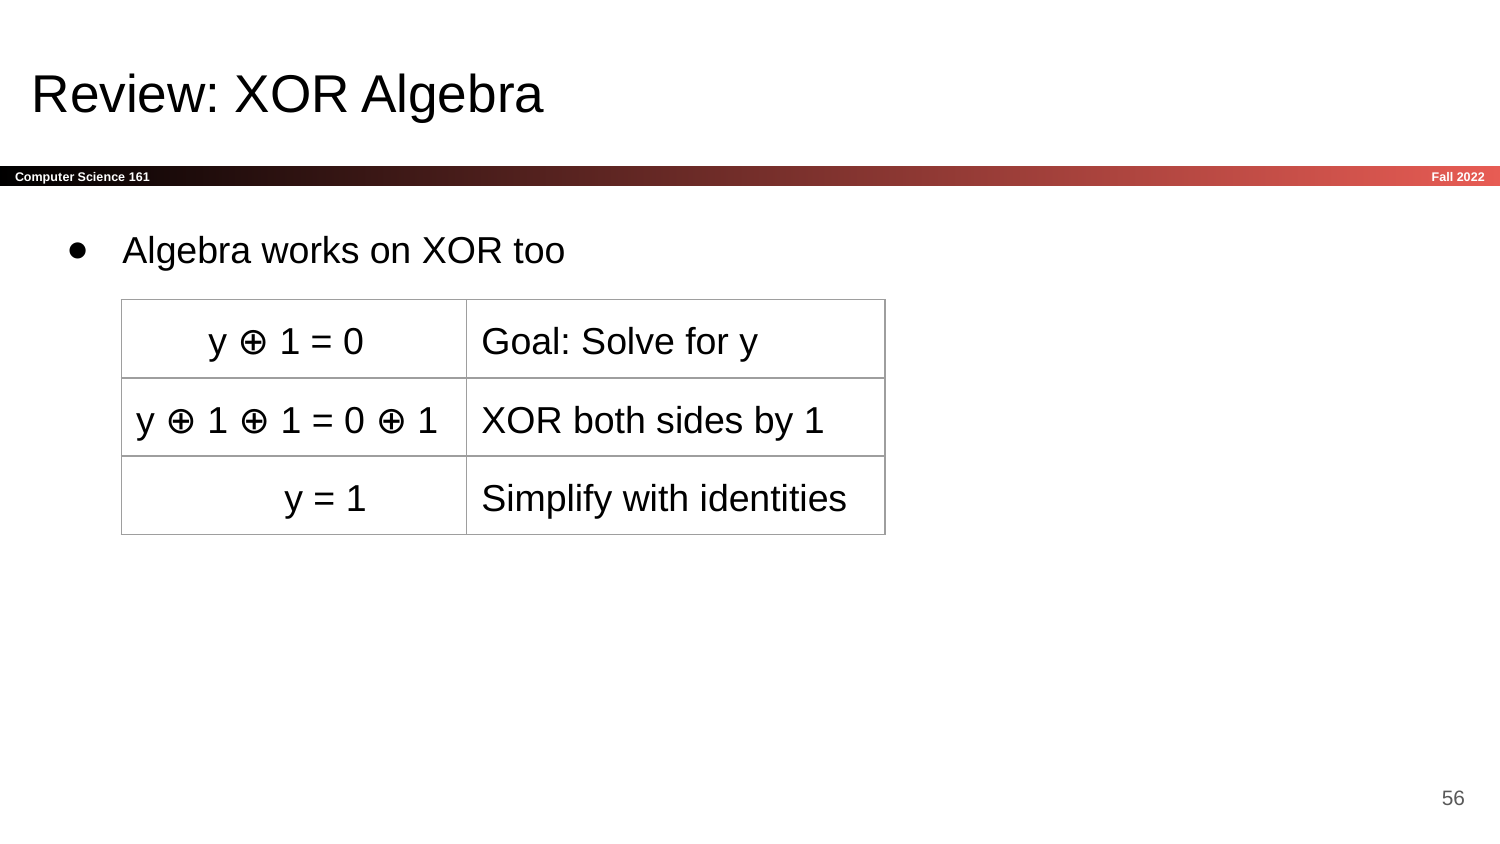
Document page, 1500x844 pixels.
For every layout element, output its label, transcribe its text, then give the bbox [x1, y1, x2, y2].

title Review: XOR Algebra [16, 44, 1415, 139]
table_header y ⊕ 1 = 0 [122, 300, 466, 377]
slide_number 56 [1389, 764, 1480, 830]
table_header Goal: Solve for y [467, 300, 884, 377]
table_cell y = 1 [122, 457, 466, 534]
table_cell y ⊕ 1 ⊕ 1 = 0 ⊕ 1 [122, 379, 466, 455]
table_cell Simplify with identities [467, 457, 884, 534]
table_cell XOR both sides by 1 [467, 379, 884, 455]
list Algebra works on XOR too [32, 204, 1431, 377]
